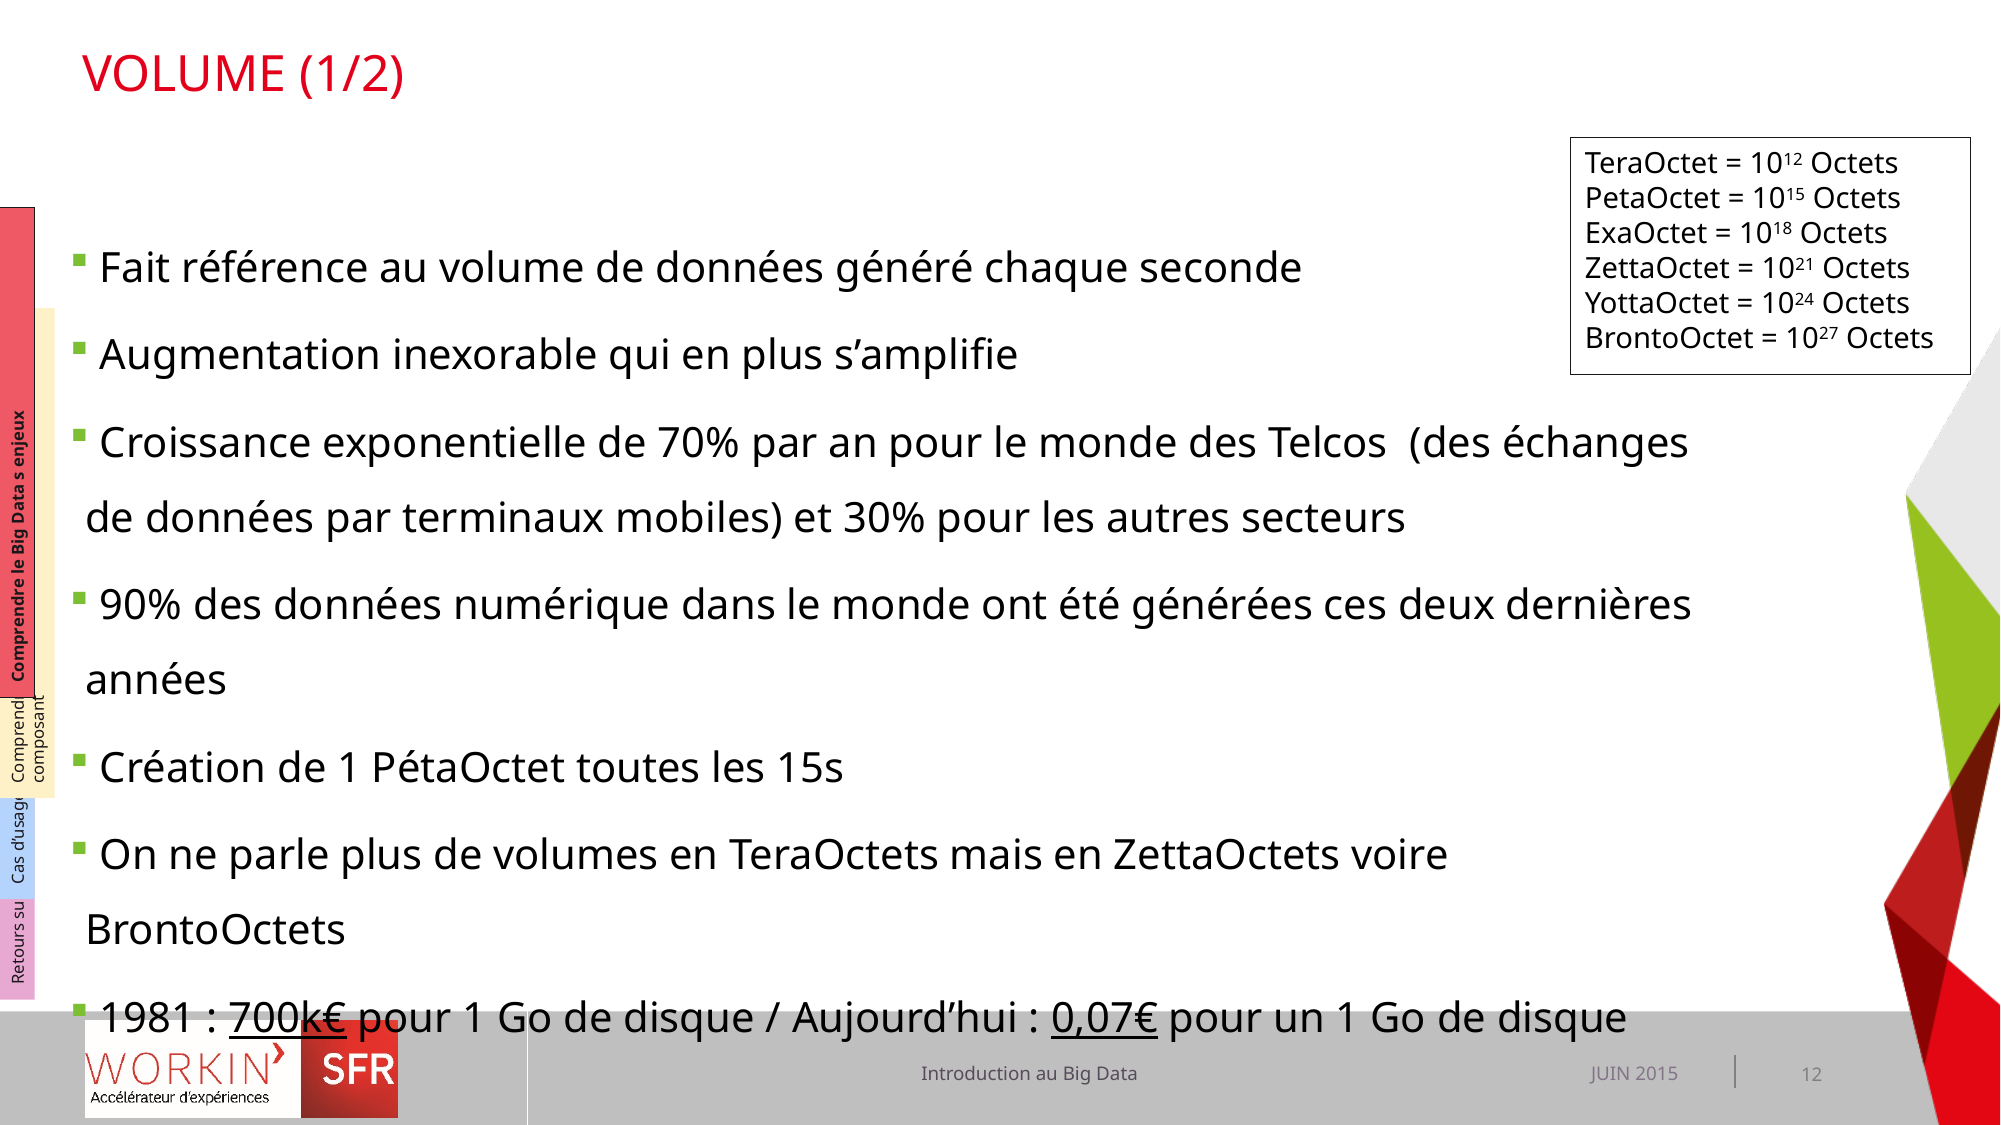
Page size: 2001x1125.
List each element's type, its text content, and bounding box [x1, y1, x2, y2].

picture [1753, 239, 2001, 1125]
text_box TeraOctet = 1012 Octets PetaOctet = 1015 Octets ExaOctet = 1018 Octets ZettaOctet = 1021 Octets YottaOctet = 1024 Octets BrontoOctet = 1027 Octets [1570, 137, 1971, 375]
slide_number JUIN 2015 [1538, 1043, 1731, 1104]
slide_number 12 [1749, 1045, 1875, 1106]
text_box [0, 207, 36, 1000]
title VOLUME (1/2) [55, 42, 1945, 185]
list Fait référence au volume de données généré chaque seconde Augmentation inexorable qui en plus s’amplifie Croissance exponentielle de 70% par an pour le monde des Telcos (des échanges de données par terminaux mobiles) et 30% pour les autres secteurs 90% des données numérique dans le monde ont été générées ces deux dernières années Création de 1 PétaOctet toutes les 15s On ne parle plus de volumes en TeraOctets mais en ZettaOctets voire BrontoOctets 1981 : 700k€ pour 1 Go de disque / Aujourd’hui : 0,07€ pour un 1 Go de disque [55, 208, 1731, 899]
picture [85, 1020, 398, 1118]
